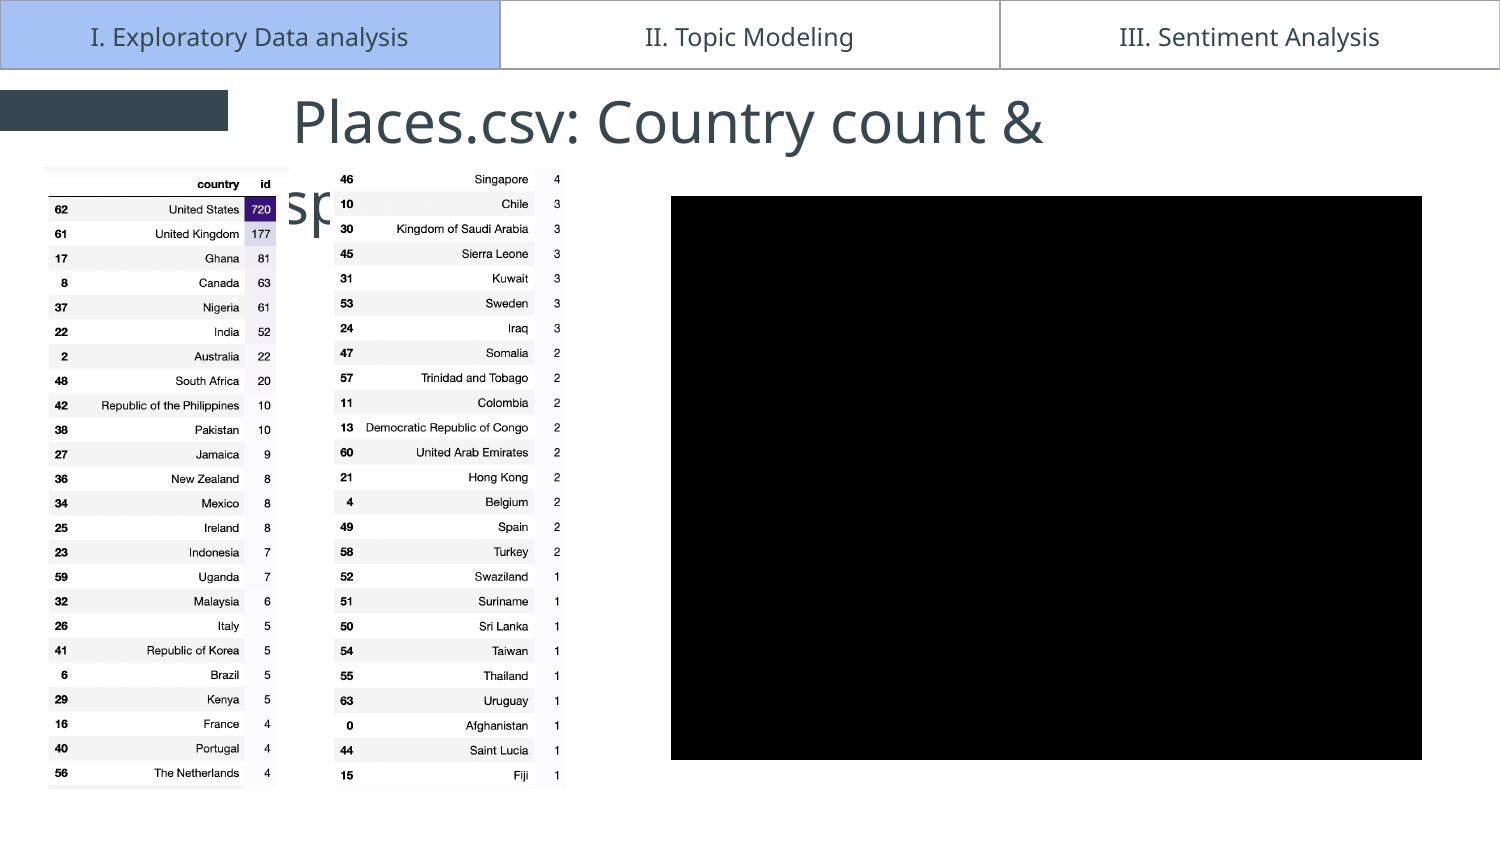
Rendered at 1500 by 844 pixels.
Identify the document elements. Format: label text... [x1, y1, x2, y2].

picture [330, 168, 572, 789]
picture [671, 196, 1422, 760]
table_header I. Exploratory Data analysis [1, 1, 499, 68]
table_header II. Topic Modeling [501, 1, 999, 68]
table_header III. Sentiment Analysis [1001, 1, 1499, 68]
title Places.csv: Country count & Geospatial [155, 70, 1351, 143]
picture [44, 167, 289, 789]
